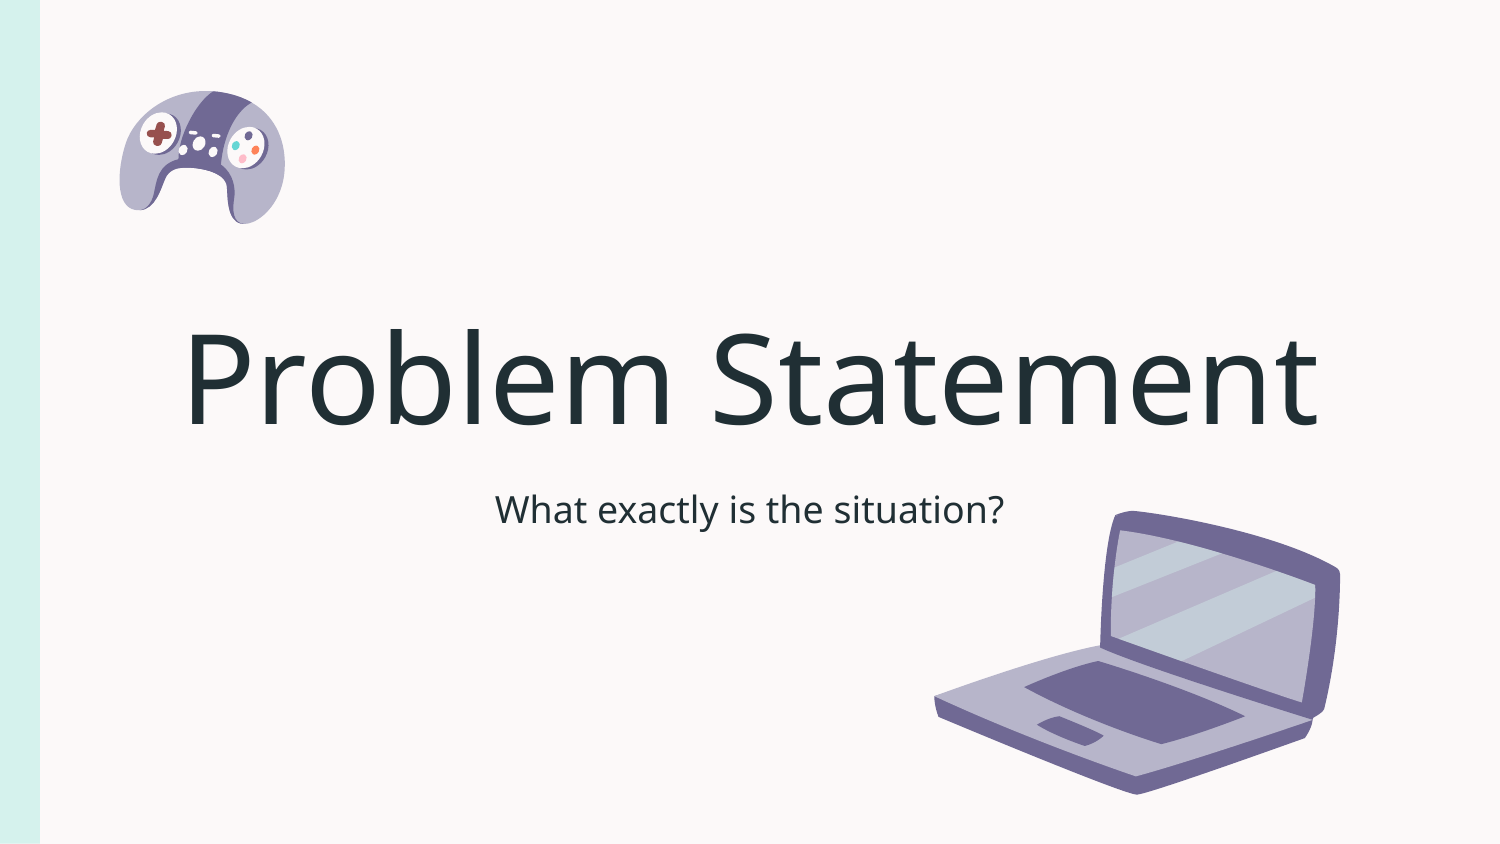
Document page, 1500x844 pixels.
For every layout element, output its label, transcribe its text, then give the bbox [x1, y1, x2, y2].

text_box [115, 90, 287, 225]
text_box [934, 510, 1341, 795]
subtitle What exactly is the situation? [350, 464, 1150, 583]
title Problem Statement [159, 261, 1341, 465]
